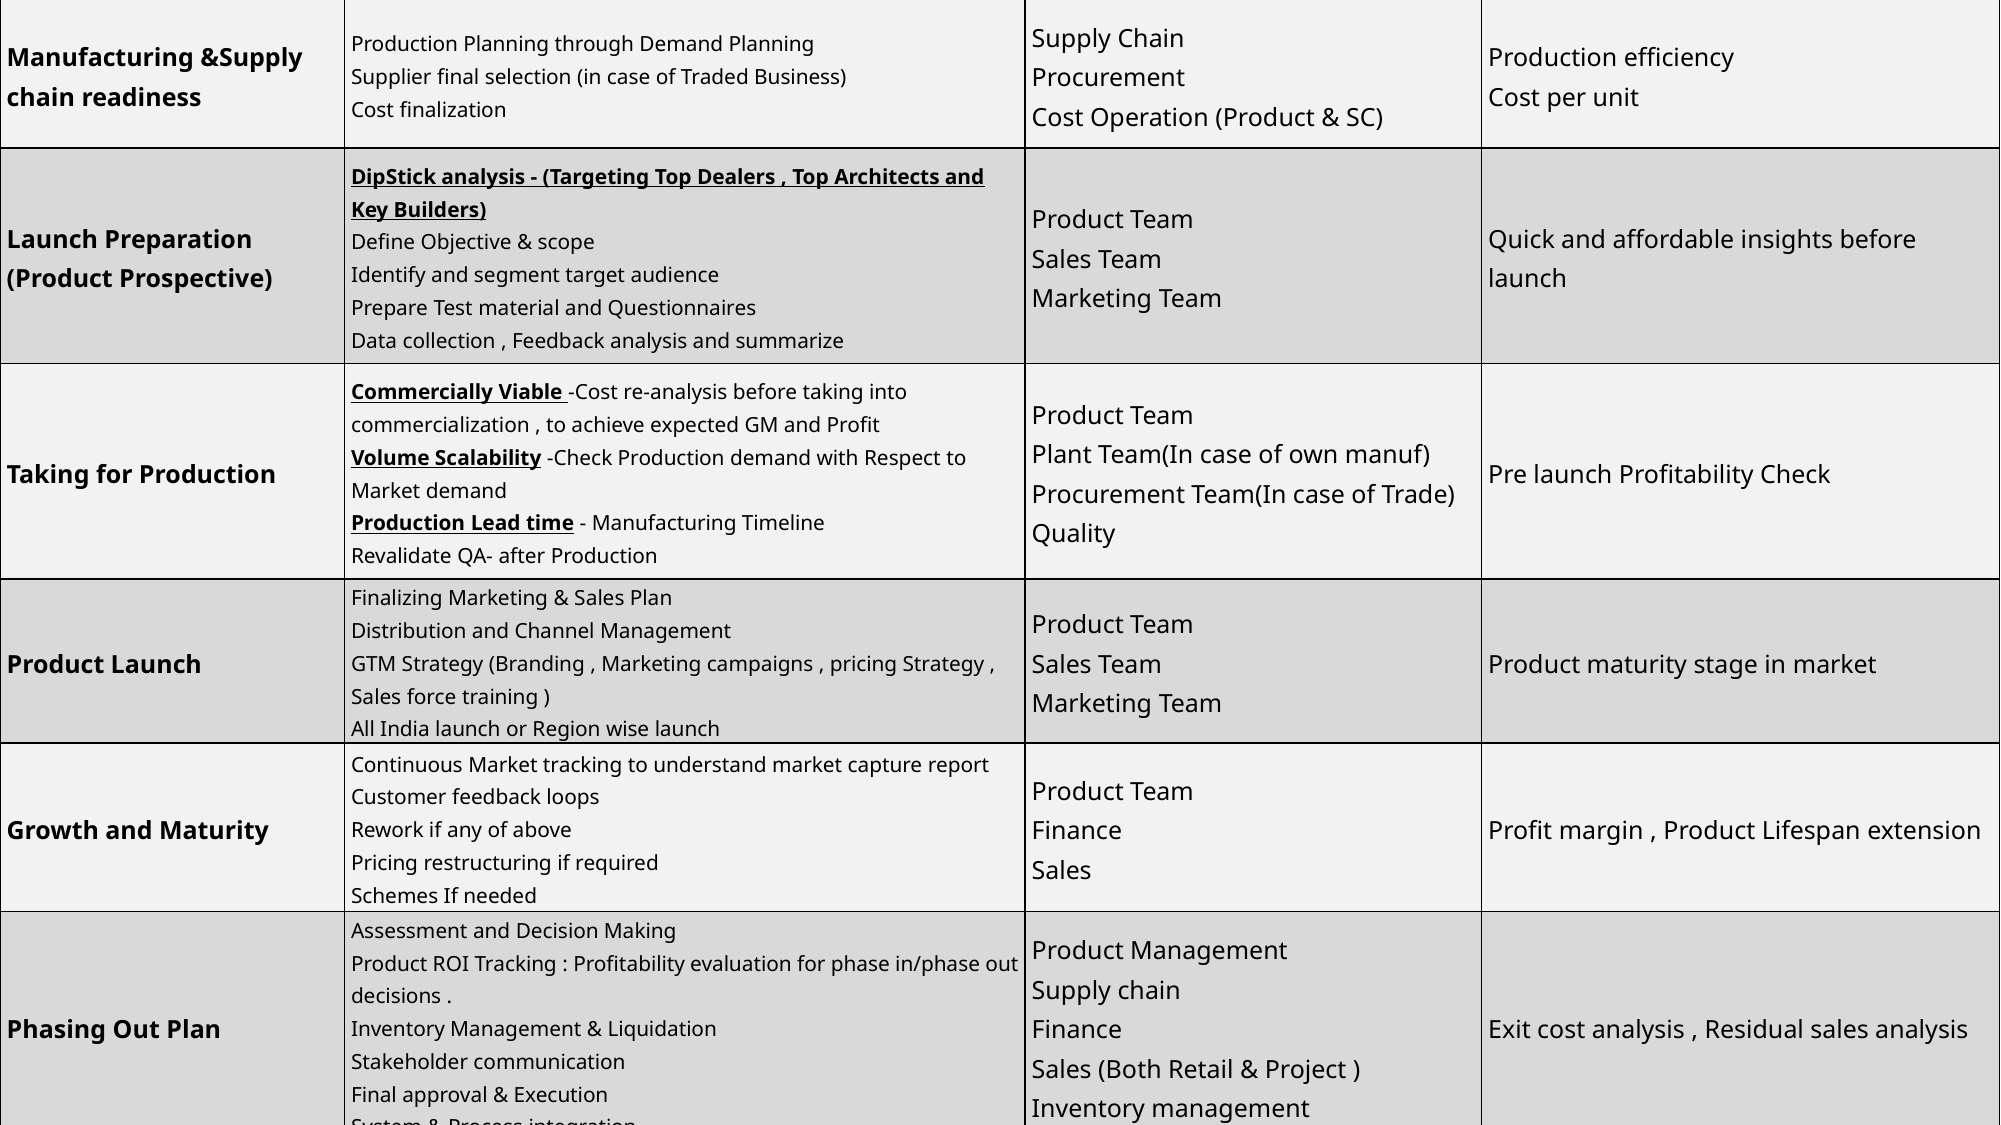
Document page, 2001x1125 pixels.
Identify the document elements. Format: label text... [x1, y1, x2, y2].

table_cell Phasing Out Plan [1, 912, 344, 1125]
table_cell Profit margin , Product Lifespan extension [1482, 744, 1999, 911]
table_header Manufacturing &Supply chain readiness [1, 0, 344, 147]
table_cell Pre launch Profitability Check [1482, 364, 1999, 578]
table_cell Product Team Sales Team Marketing Team [1026, 580, 1481, 742]
table_cell Finalizing Marketing & Sales Plan Distribution and Channel Management GTM Strategy (Branding , Marketing campaigns , pricing Strategy , Sales force training ) All India launch or Region wise launch [345, 580, 1024, 742]
table_cell Continuous Market tracking to understand market capture report Customer feedback loops Rework if any of above Pricing restructuring if required Schemes If needed [345, 744, 1024, 911]
table_header Production efficiency Cost per unit [1482, 0, 1999, 147]
table_header Supply Chain Procurement Cost Operation (Product & SC) [1026, 0, 1481, 147]
table_cell Product maturity stage in market [1482, 580, 1999, 742]
table_cell Exit cost analysis , Residual sales analysis [1482, 912, 1999, 1125]
table_cell Commercially Viable -Cost re-analysis before taking into commercialization , to achieve expected GM and Profit Volume Scalability -Check Production demand with Respect to Market demand Production Lead time - Manufacturing Timeline Revalidate QA- after Production [345, 364, 1024, 578]
table_cell Product Management Supply chain Finance Sales (Both Retail & Project ) Inventory management [1026, 912, 1481, 1125]
table_cell Product Launch [1, 580, 344, 742]
table_cell Product Team Plant Team(In case of own manuf) Procurement Team(In case of Trade) Quality [1026, 364, 1481, 578]
table_cell Product Team Sales Team Marketing Team [1026, 149, 1481, 363]
table_header Production Planning through Demand Planning Supplier final selection (in case of Traded Business) Cost finalization [345, 0, 1024, 147]
table_cell Assessment and Decision Making Product ROI Tracking : Profitability evaluation for phase in/phase out decisions . Inventory Management & Liquidation Stakeholder communication Final approval & Execution System & Process integration [345, 912, 1024, 1125]
table_cell Launch Preparation (Product Prospective) [1, 149, 344, 363]
table_cell DipStick analysis - (Targeting Top Dealers , Top Architects and Key Builders) Define Objective & scope Identify and segment target audience Prepare Test material and Questionnaires Data collection , Feedback analysis and summarize [345, 149, 1024, 363]
table_cell Quick and affordable insights before launch [1482, 149, 1999, 363]
table_cell Growth and Maturity [1, 744, 344, 911]
table_cell Product Team Finance Sales [1026, 744, 1481, 911]
table_cell Taking for Production [1, 364, 344, 578]
